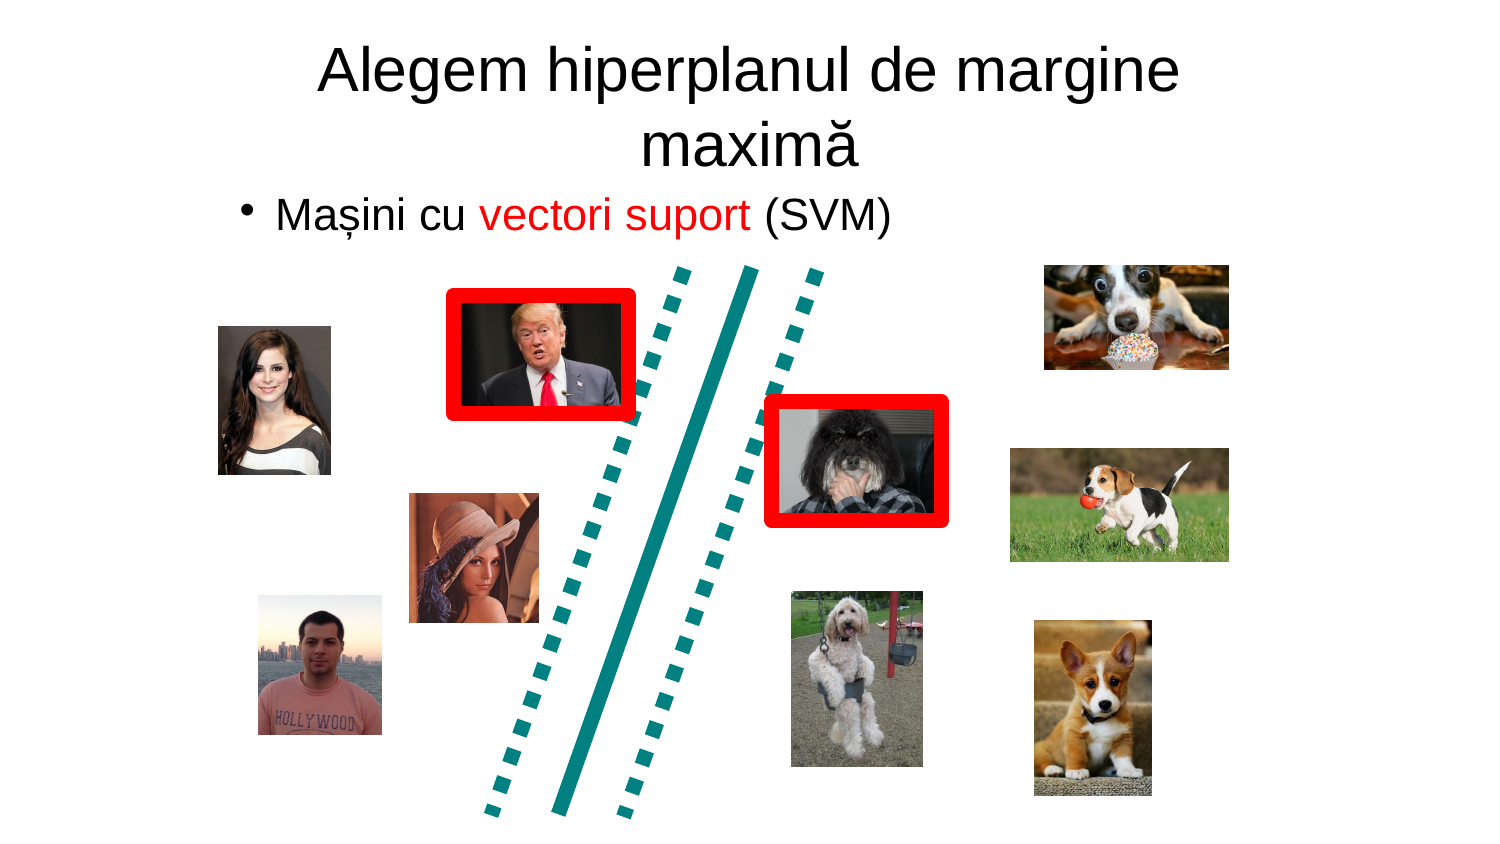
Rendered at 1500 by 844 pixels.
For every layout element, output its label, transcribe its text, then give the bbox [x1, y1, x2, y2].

picture [1044, 265, 1229, 370]
picture [1034, 620, 1153, 797]
picture [409, 493, 540, 623]
picture [258, 595, 382, 736]
picture [771, 401, 942, 531]
text_box Mașini cu vectori suport (SVM) [227, 185, 982, 799]
picture [1009, 448, 1229, 562]
text_box Alegem hiperplanul de margine maximă [243, 33, 1257, 175]
picture [454, 297, 629, 415]
picture [217, 326, 331, 476]
picture [791, 591, 923, 767]
